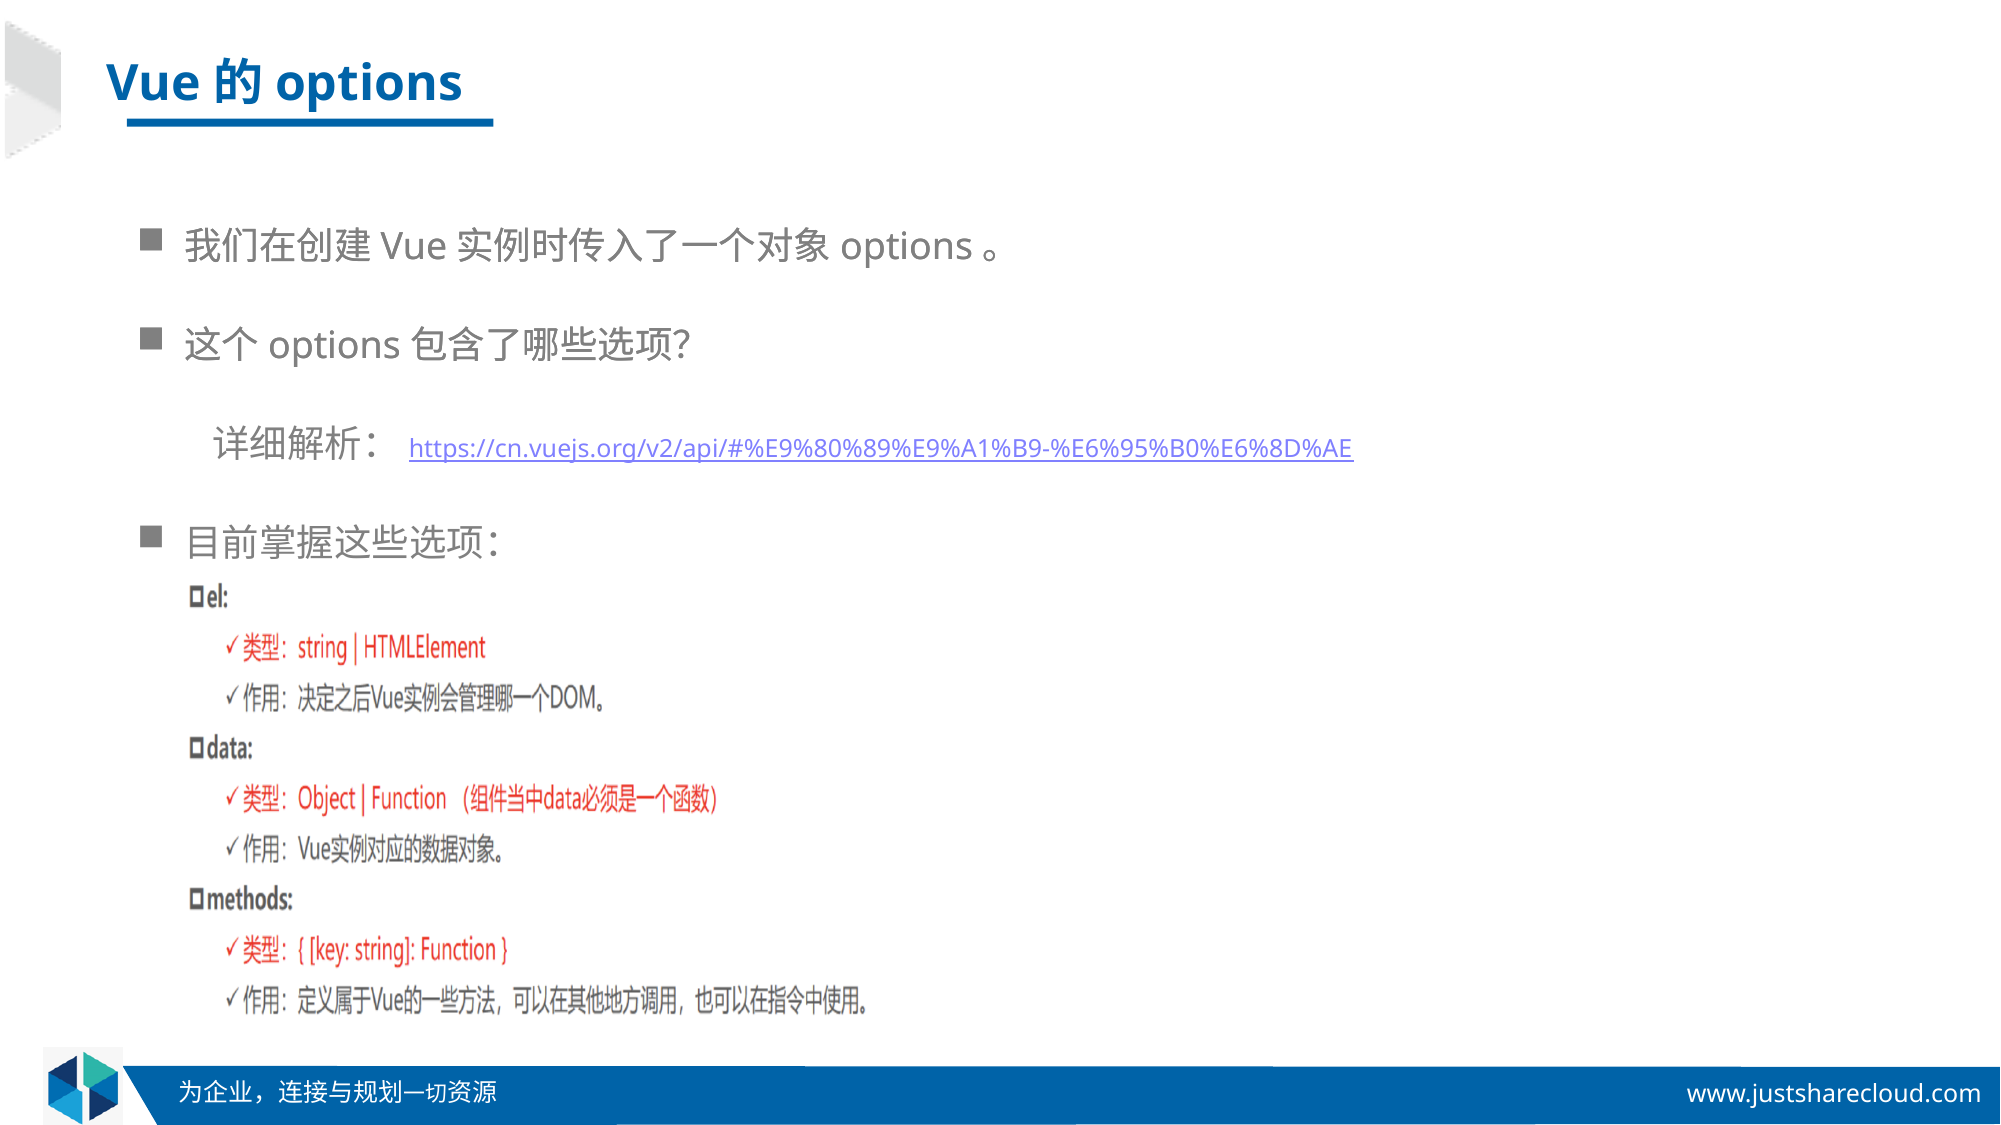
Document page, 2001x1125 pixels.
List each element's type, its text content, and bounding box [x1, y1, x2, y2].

text_box [123, 1065, 2000, 1125]
text_box [126, 118, 494, 127]
text_box 我们在创建Vue实例时传入了一个对象options。 这个options包含了哪些选项？ 详细解析：https://cn.vuejs.org/v2/api/#%E9%80%89%E9%A1%B9-%E6%95%B0%E6%8D%AE 目前掌握这些选项： [122, 473, 1859, 671]
text_box Vue的options [92, 43, 479, 118]
picture [4, 0, 61, 177]
text_box www.justsharecloud.com [1672, 1070, 2000, 1116]
text_box 我们在创建Vue实例时传入了一个对象options。 这个options包含了哪些选项？ [122, 160, 1859, 473]
picture [177, 574, 869, 1026]
picture [43, 1047, 123, 1125]
text_box 为企业，连接与规划一切资源 [164, 1069, 519, 1114]
